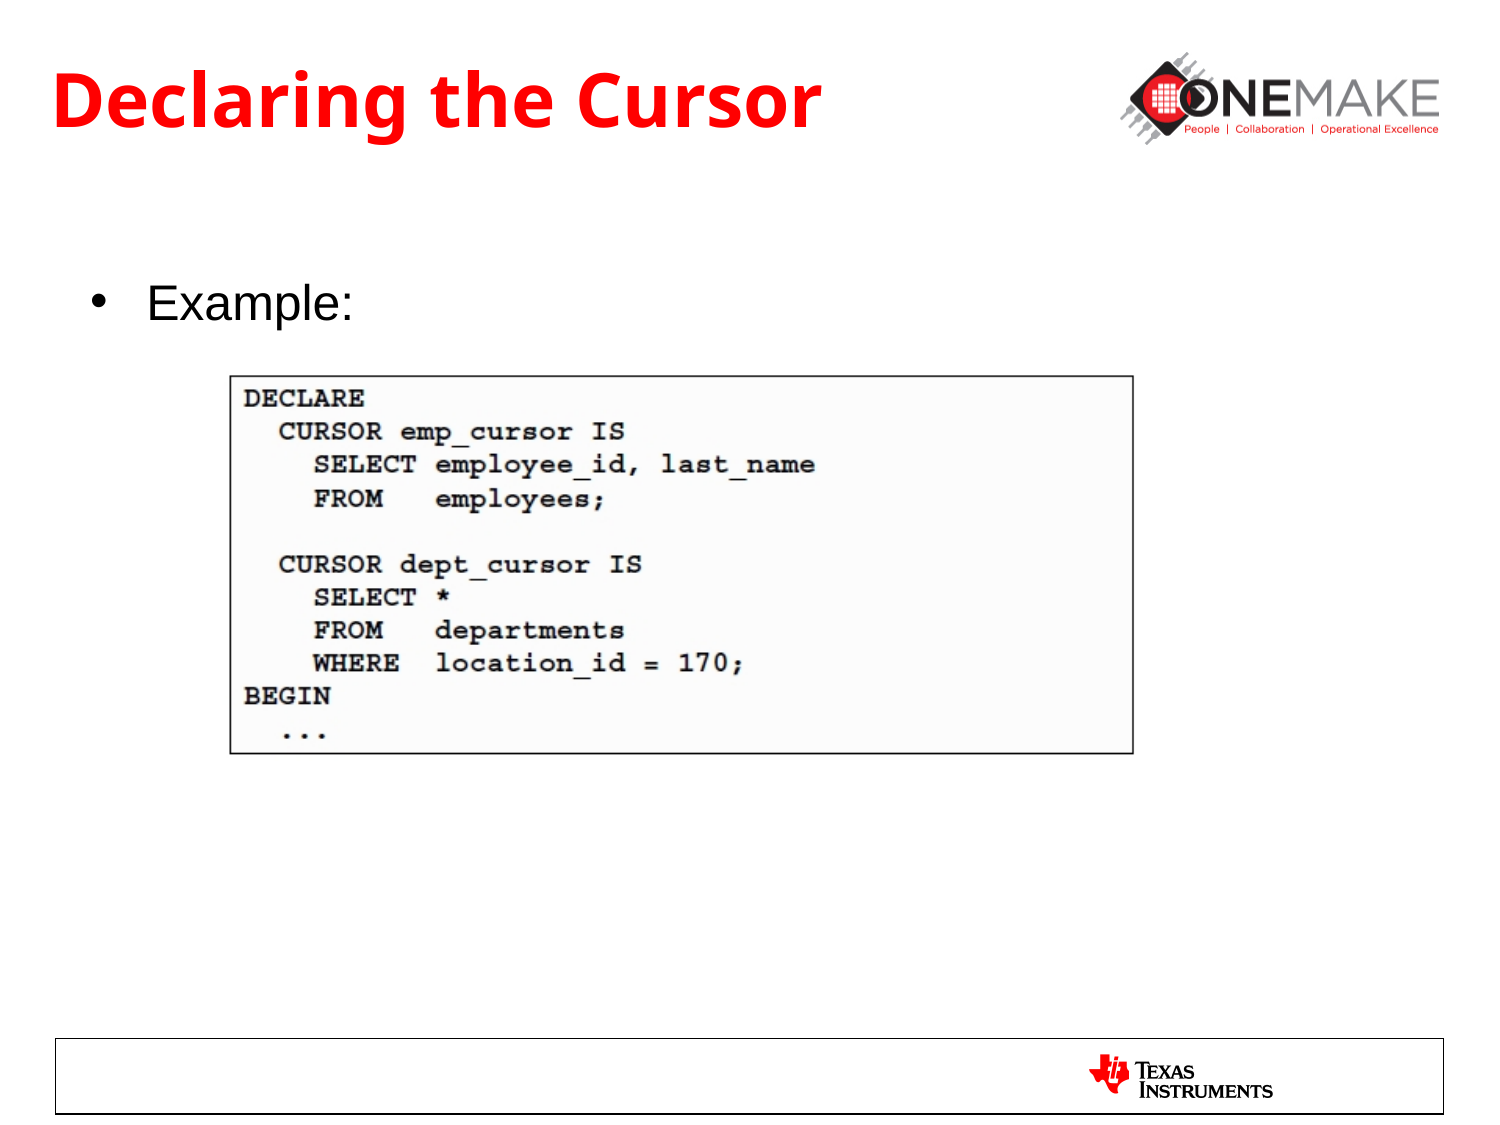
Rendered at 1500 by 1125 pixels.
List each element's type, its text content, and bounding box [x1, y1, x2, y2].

picture [222, 360, 1145, 765]
list Example: [75, 262, 1423, 980]
picture [1120, 52, 1439, 145]
title Declaring the Cursor [35, 45, 1102, 233]
picture [1087, 1052, 1274, 1099]
